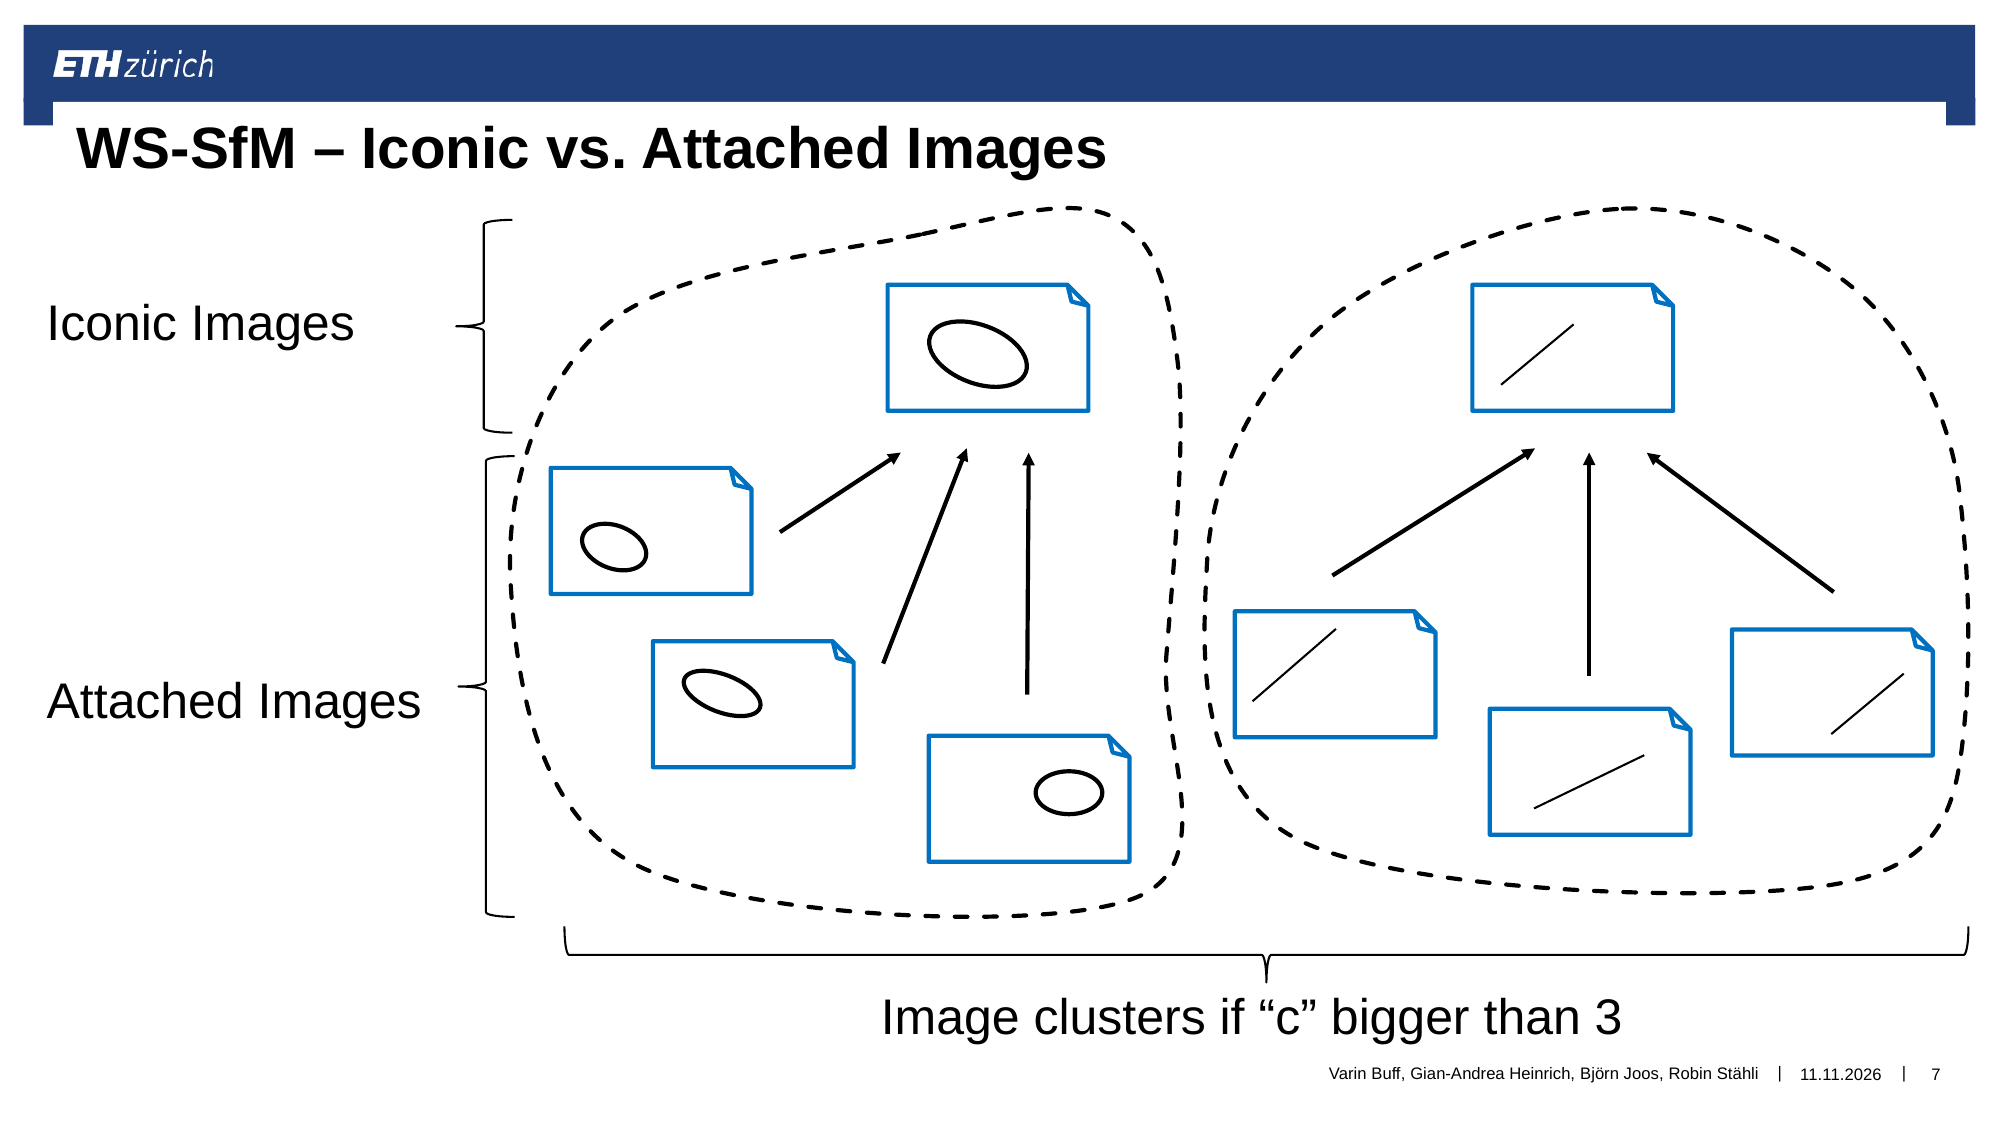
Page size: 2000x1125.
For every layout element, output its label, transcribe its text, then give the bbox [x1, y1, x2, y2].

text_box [1534, 755, 1644, 809]
text_box Image clusters if “c” bigger than 3 [857, 984, 1678, 1089]
text_box Attached Images [23, 668, 453, 773]
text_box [1253, 629, 1336, 701]
text_box [563, 926, 1970, 984]
text_box [1202, 206, 1971, 896]
text_box [457, 455, 515, 918]
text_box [1333, 448, 1536, 575]
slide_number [1790, 1034, 1892, 1112]
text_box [781, 452, 879, 532]
text_box [455, 219, 513, 434]
text_box Iconic Images [23, 290, 405, 395]
footer Varin Buff, Gian-Andrea Heinrich, Björn Joos, Robin Stähli [999, 1034, 1760, 1111]
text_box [1501, 324, 1573, 385]
title WS-SfM – Iconic vs. Attached Images [53, 101, 1946, 262]
slide_number 7 [1906, 1034, 1966, 1112]
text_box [883, 448, 967, 662]
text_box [1646, 452, 1833, 592]
text_box [507, 205, 1185, 919]
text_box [1831, 674, 1904, 734]
